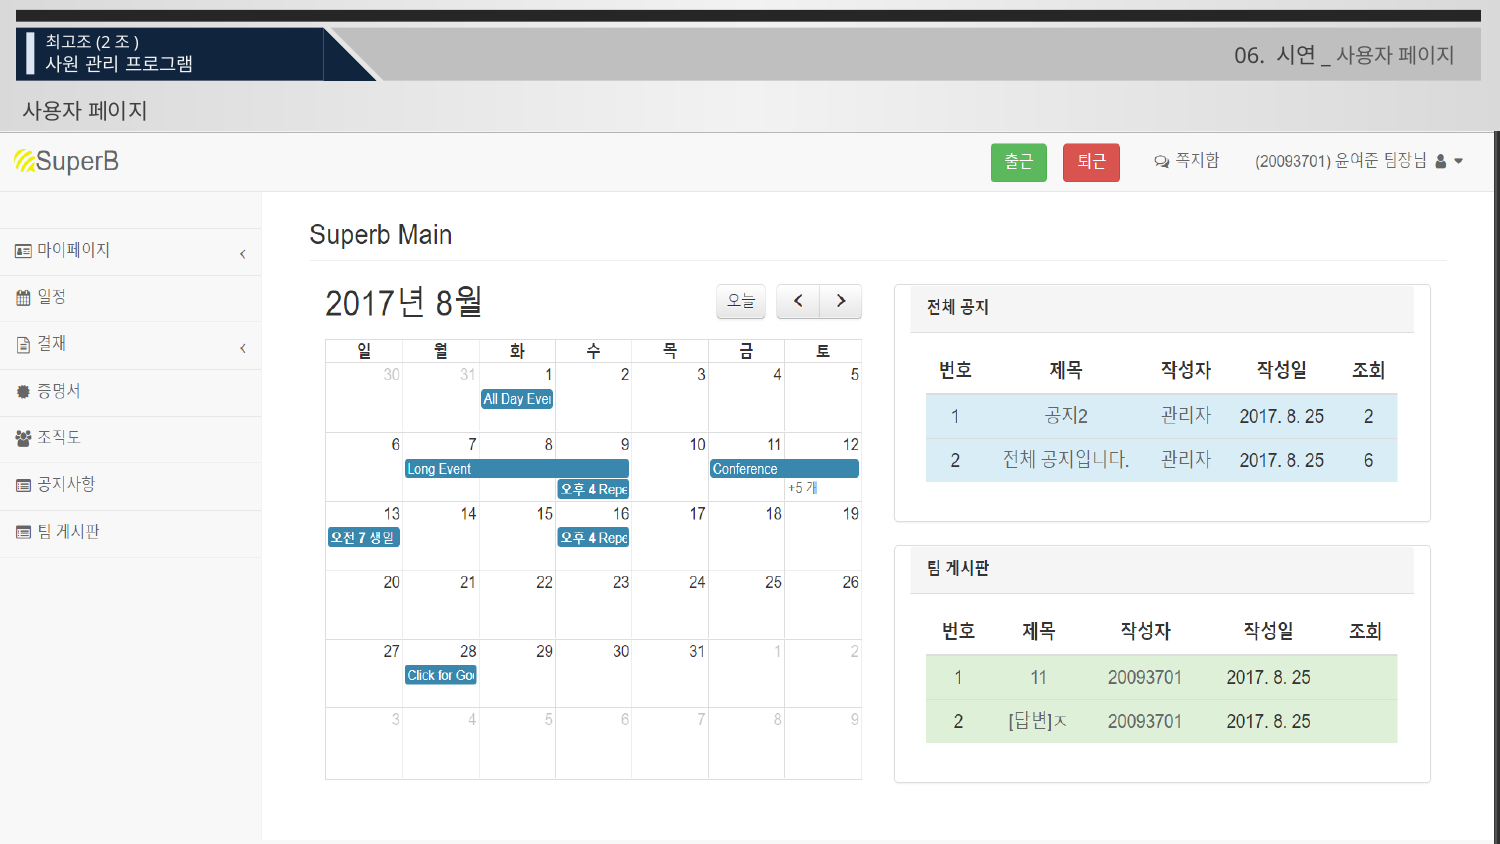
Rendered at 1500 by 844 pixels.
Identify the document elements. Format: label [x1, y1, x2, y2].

text_box [7, 8, 1483, 131]
picture [0, 131, 1500, 844]
